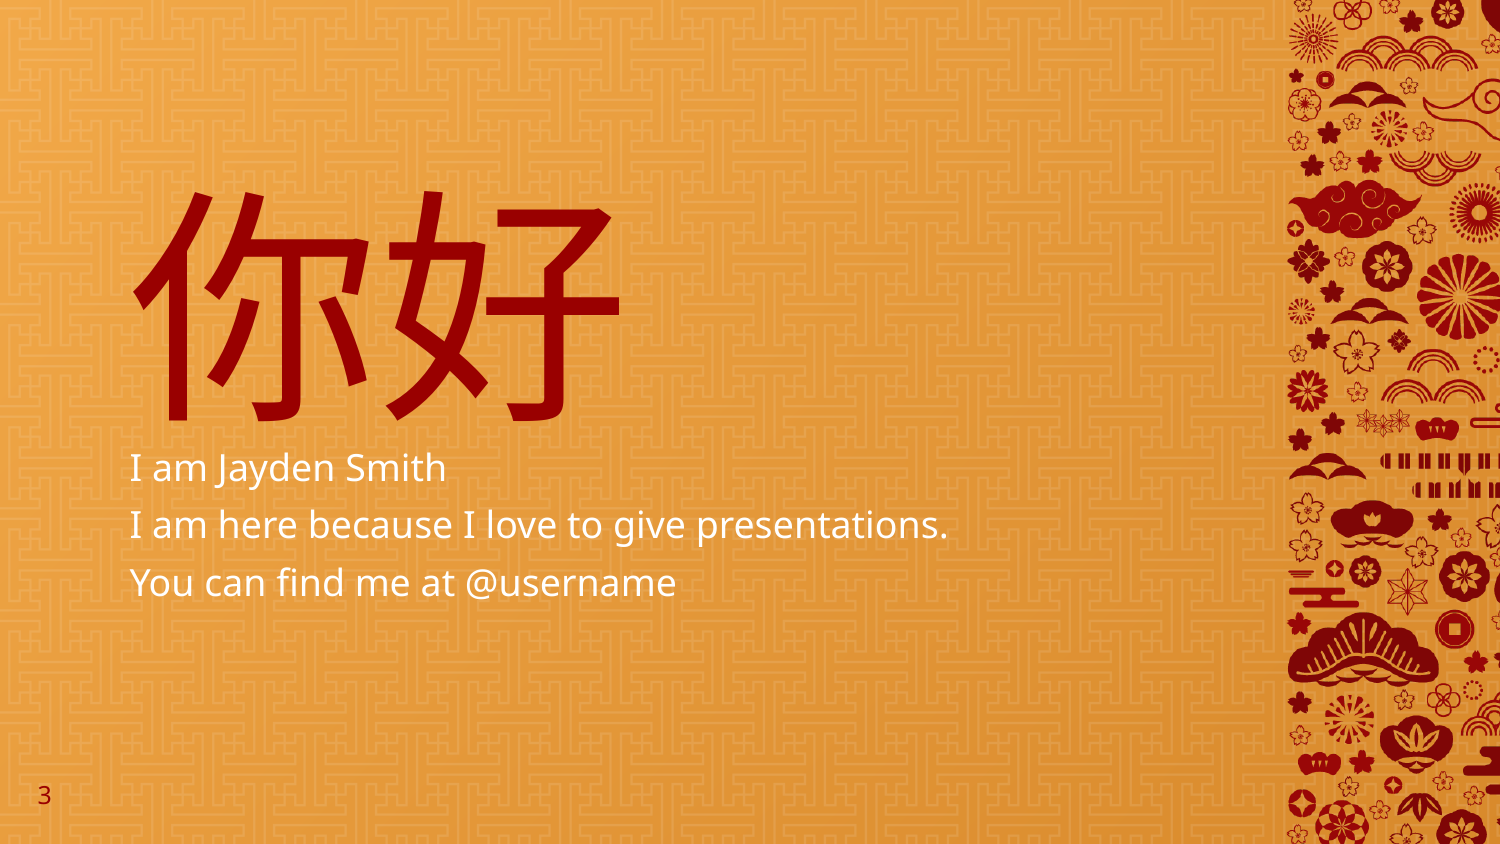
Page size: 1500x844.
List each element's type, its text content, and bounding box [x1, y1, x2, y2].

title 你好 [129, 209, 1095, 400]
slide_number ‹#› [37, 779, 128, 844]
picture [1286, 0, 1500, 844]
subtitle I am Jayden Smith I am here because I love to give presentations. You can find me at @username [129, 444, 1095, 639]
